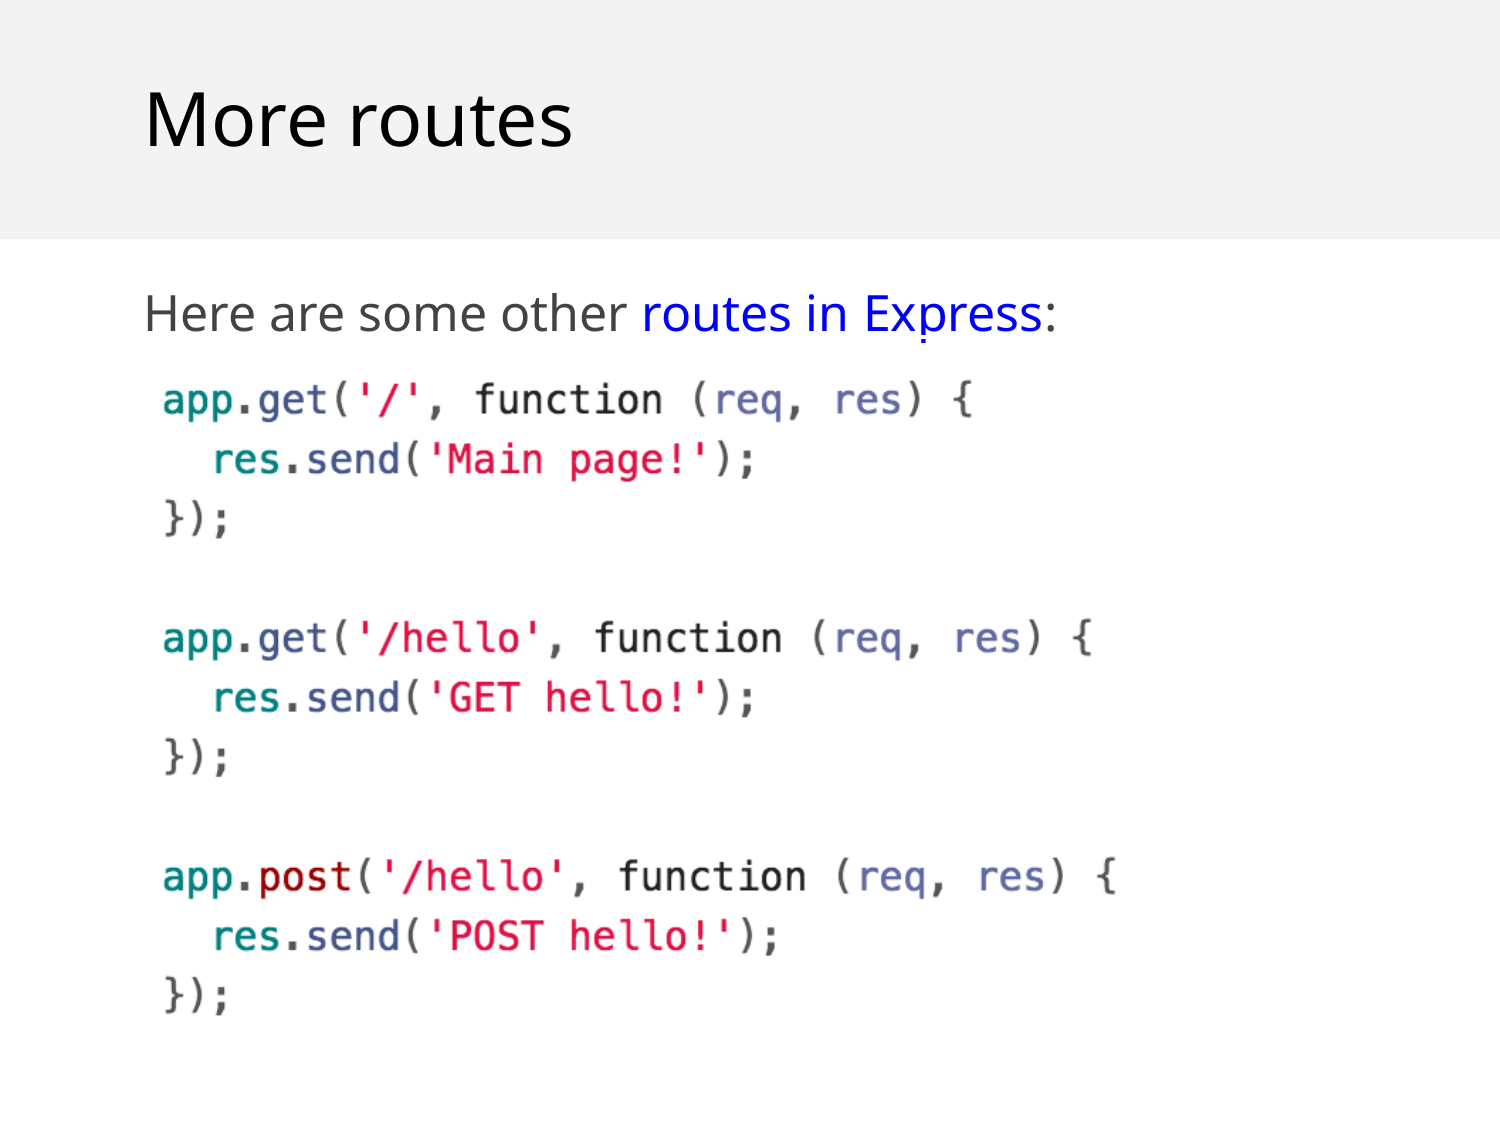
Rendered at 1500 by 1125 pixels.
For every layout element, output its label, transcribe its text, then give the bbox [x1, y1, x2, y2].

text_box Here are some other routes in Express: [128, 255, 1372, 382]
text_box More routes [128, 56, 1372, 183]
picture [128, 357, 1175, 1061]
